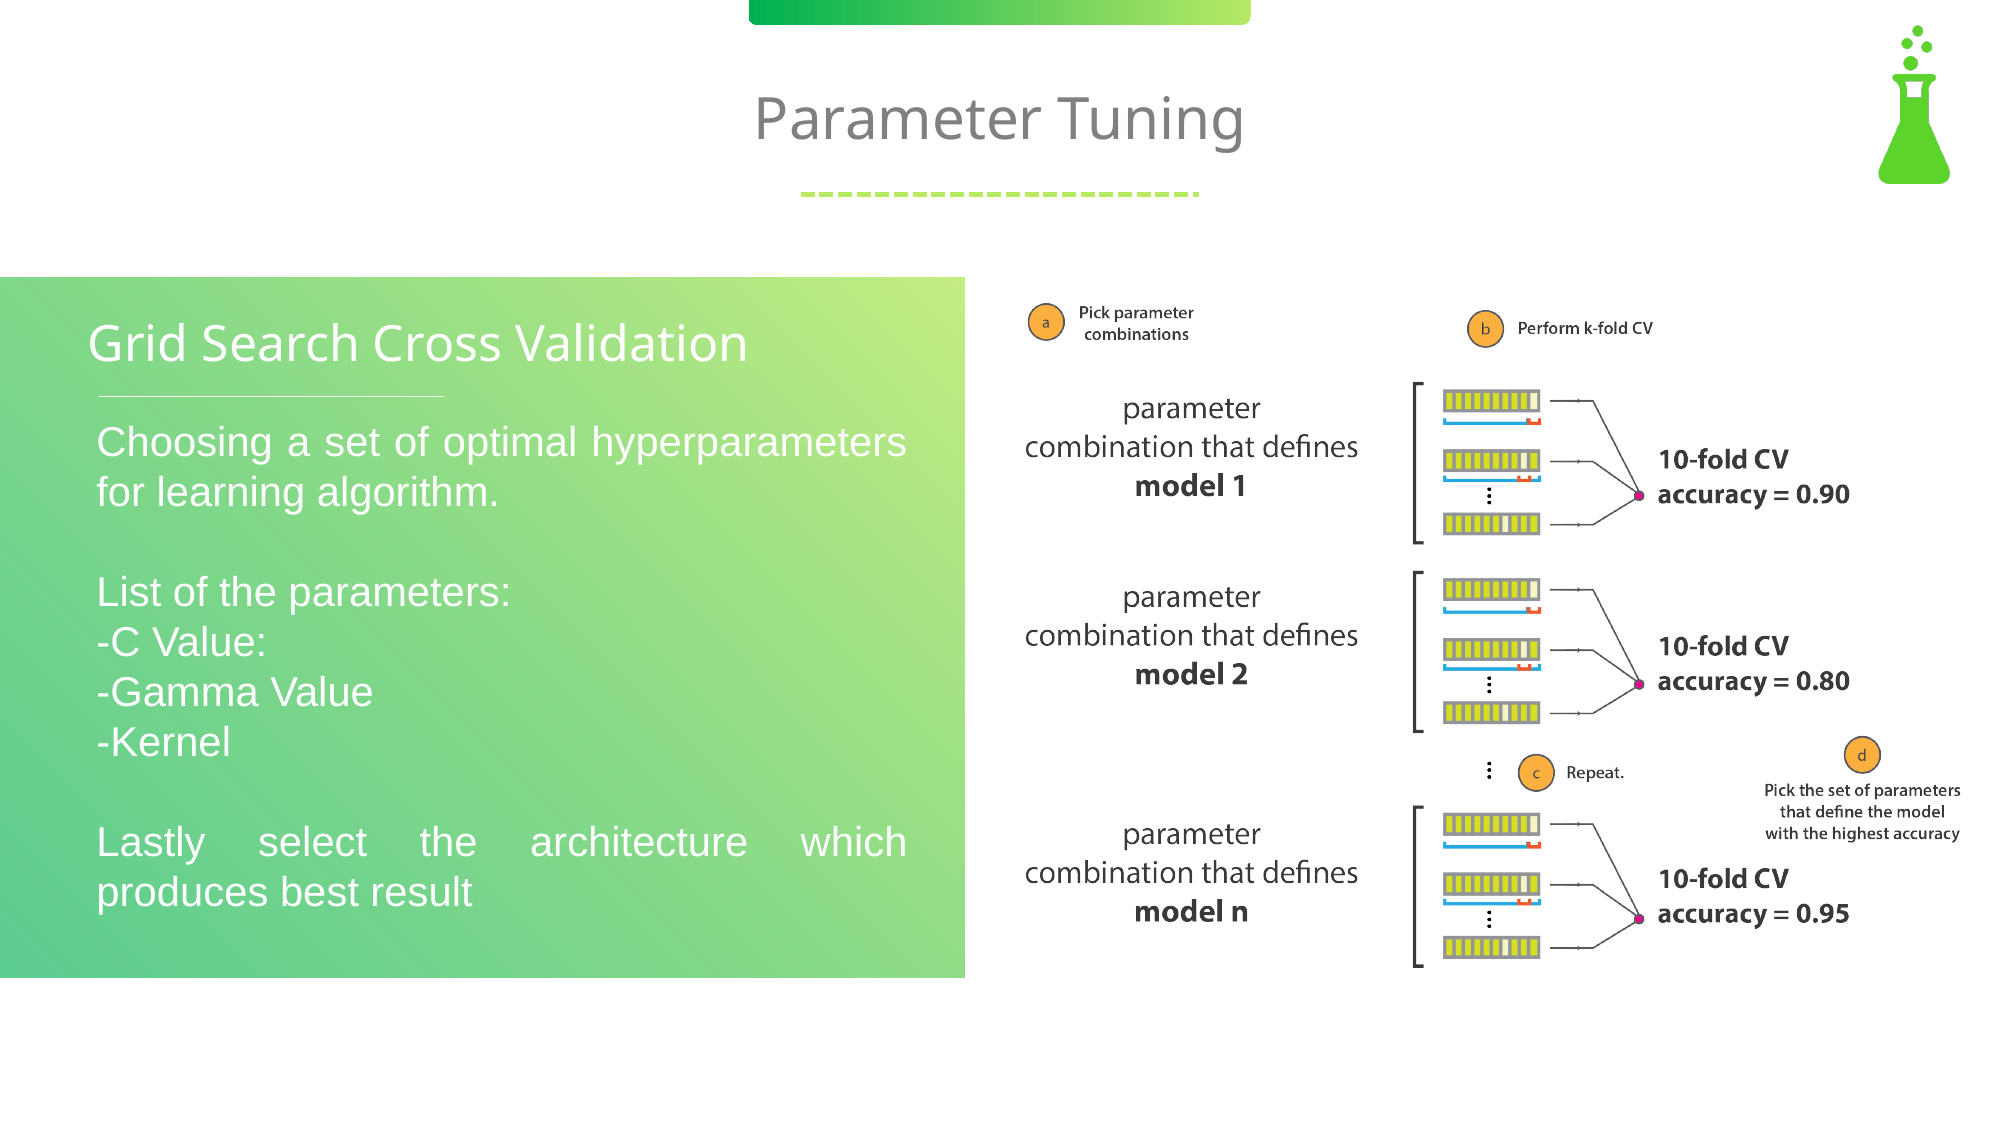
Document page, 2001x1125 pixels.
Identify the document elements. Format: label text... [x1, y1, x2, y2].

picture [964, 277, 2000, 978]
text_box Grid Search Cross Validation [72, 304, 765, 380]
picture [1828, 18, 2000, 191]
text_box [747, 0, 1252, 26]
text_box Choosing a set of optimal hyperparameters for learning algorithm. List of the parameters: -C Value: -Gamma Value -Kernel Lastly select the architecture which produces best result [81, 407, 923, 923]
text_box Parameter Tuning [739, 74, 1261, 159]
text_box [0, 276, 966, 979]
